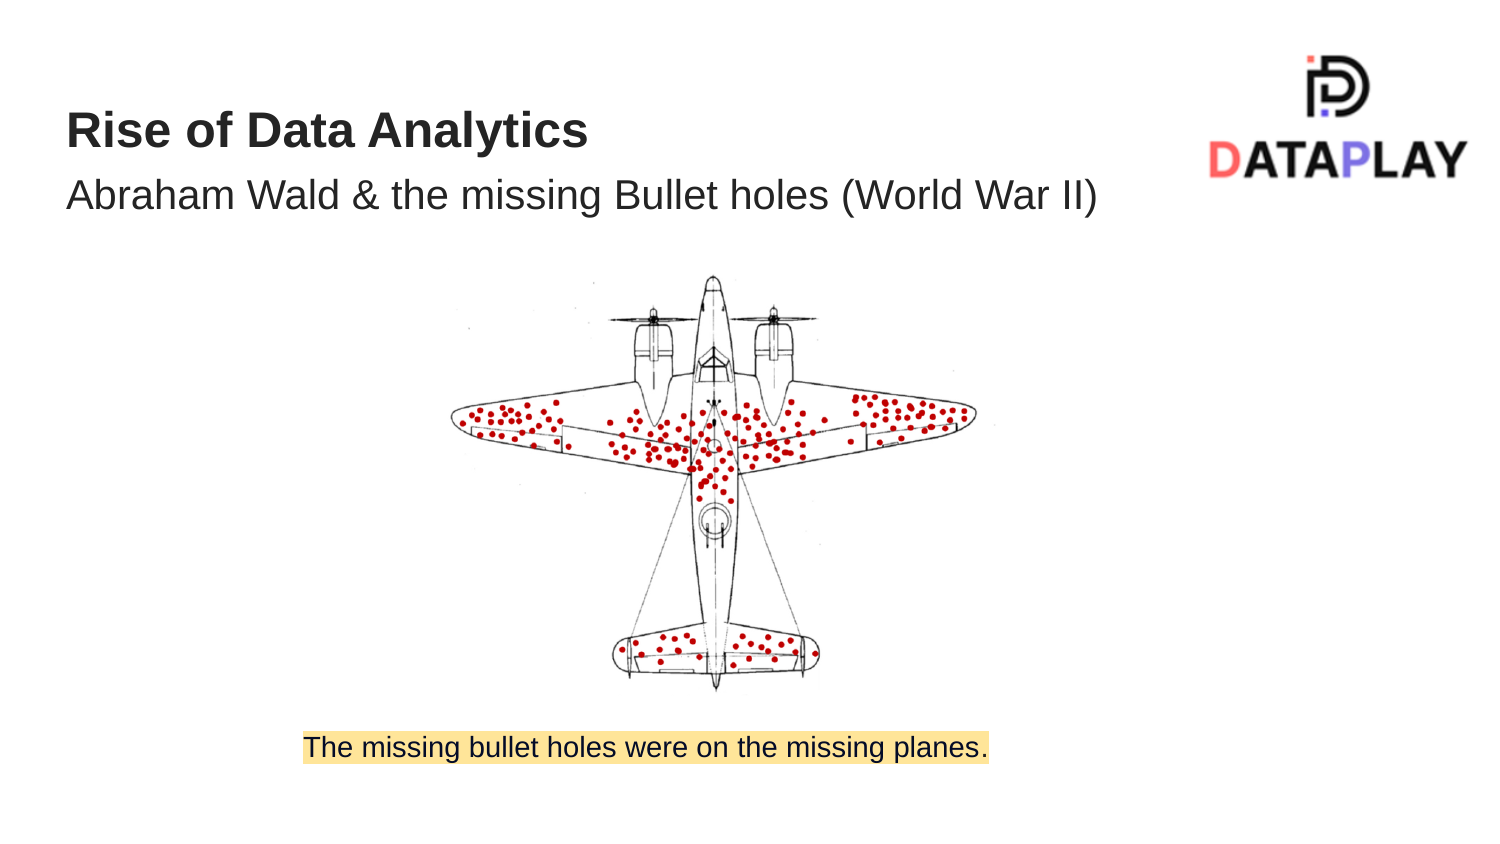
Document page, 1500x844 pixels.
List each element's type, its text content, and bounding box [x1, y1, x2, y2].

picture [421, 258, 1012, 698]
picture [1182, 0, 1500, 194]
title Rise of Data Analytics Abraham Wald & the missing Bullet holes (World War II) [51, 83, 1157, 233]
text_box The missing bullet holes were on the missing planes. [63, 713, 1437, 770]
